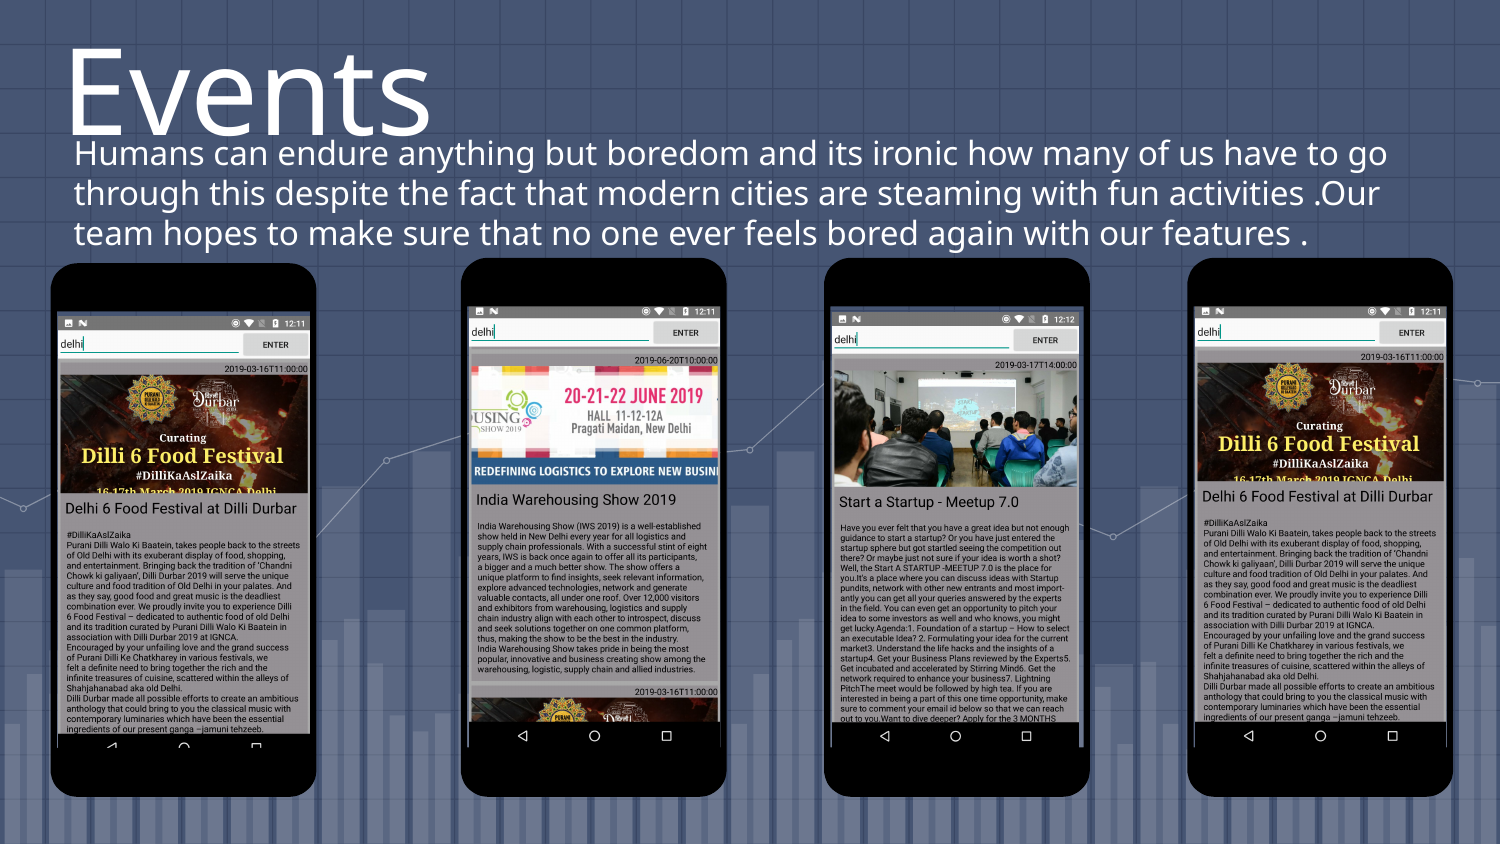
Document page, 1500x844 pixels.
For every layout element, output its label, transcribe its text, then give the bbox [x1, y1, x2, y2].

title Events [46, 0, 821, 164]
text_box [460, 257, 727, 798]
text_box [823, 257, 1091, 798]
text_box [50, 262, 317, 798]
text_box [1187, 257, 1454, 798]
text_box Humans can endure anything but boredom and its ironic how many of us have to go through this despite the fact that modern cities are steaming with fun activities .Our team hopes to make sure that no one ever feels bored again with our features . [58, 117, 1429, 282]
